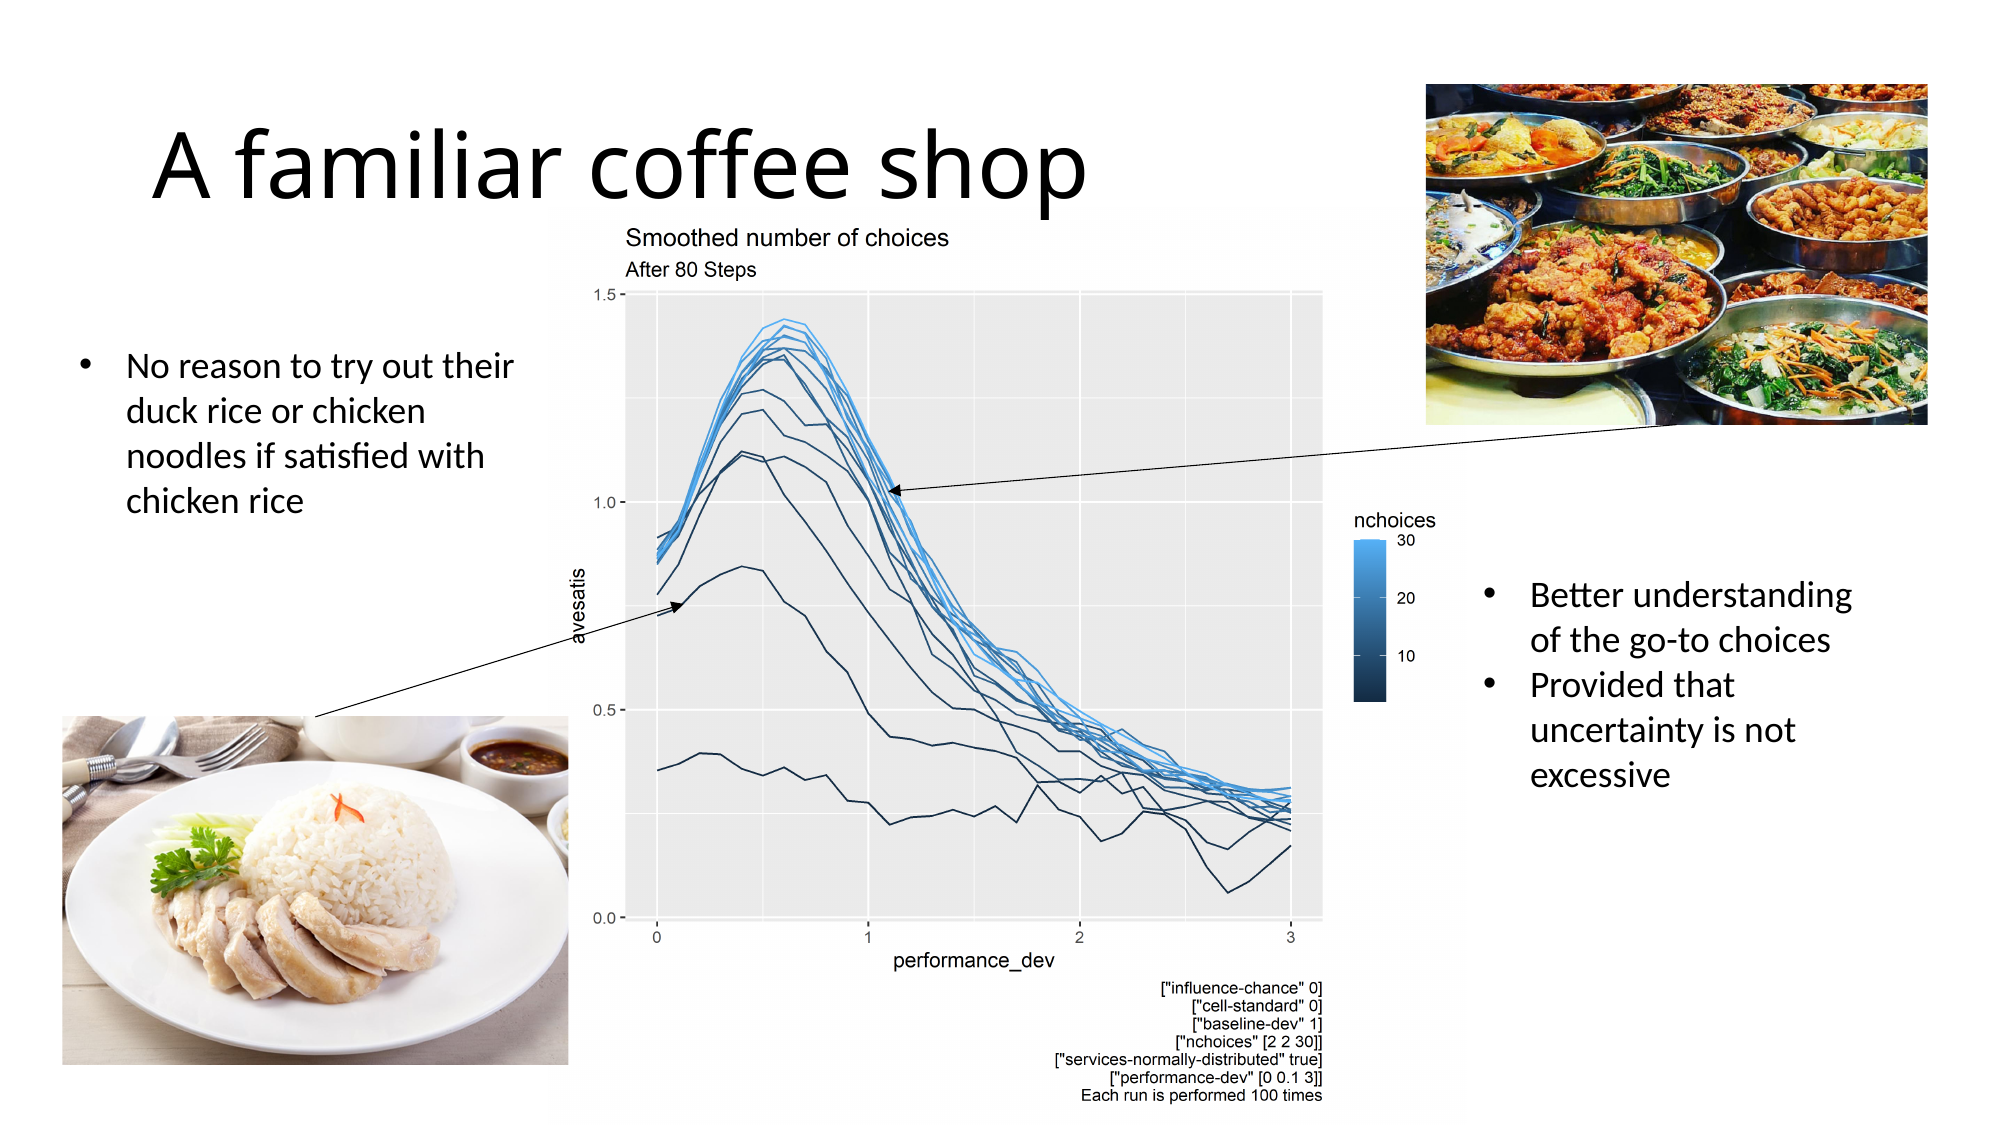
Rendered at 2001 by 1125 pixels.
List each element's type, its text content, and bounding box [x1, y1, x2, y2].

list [1425, 84, 1928, 425]
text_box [315, 603, 684, 717]
text_box Better understanding of the go-to choices Provided that uncertainty is not excessive [1468, 562, 1901, 803]
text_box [888, 424, 1677, 492]
text_box No reason to try out their duck rice or chicken noodles if satisfied with chicken rice [64, 333, 548, 528]
picture [62, 207, 1467, 1125]
title A familiar coffee shop [137, 59, 1863, 278]
